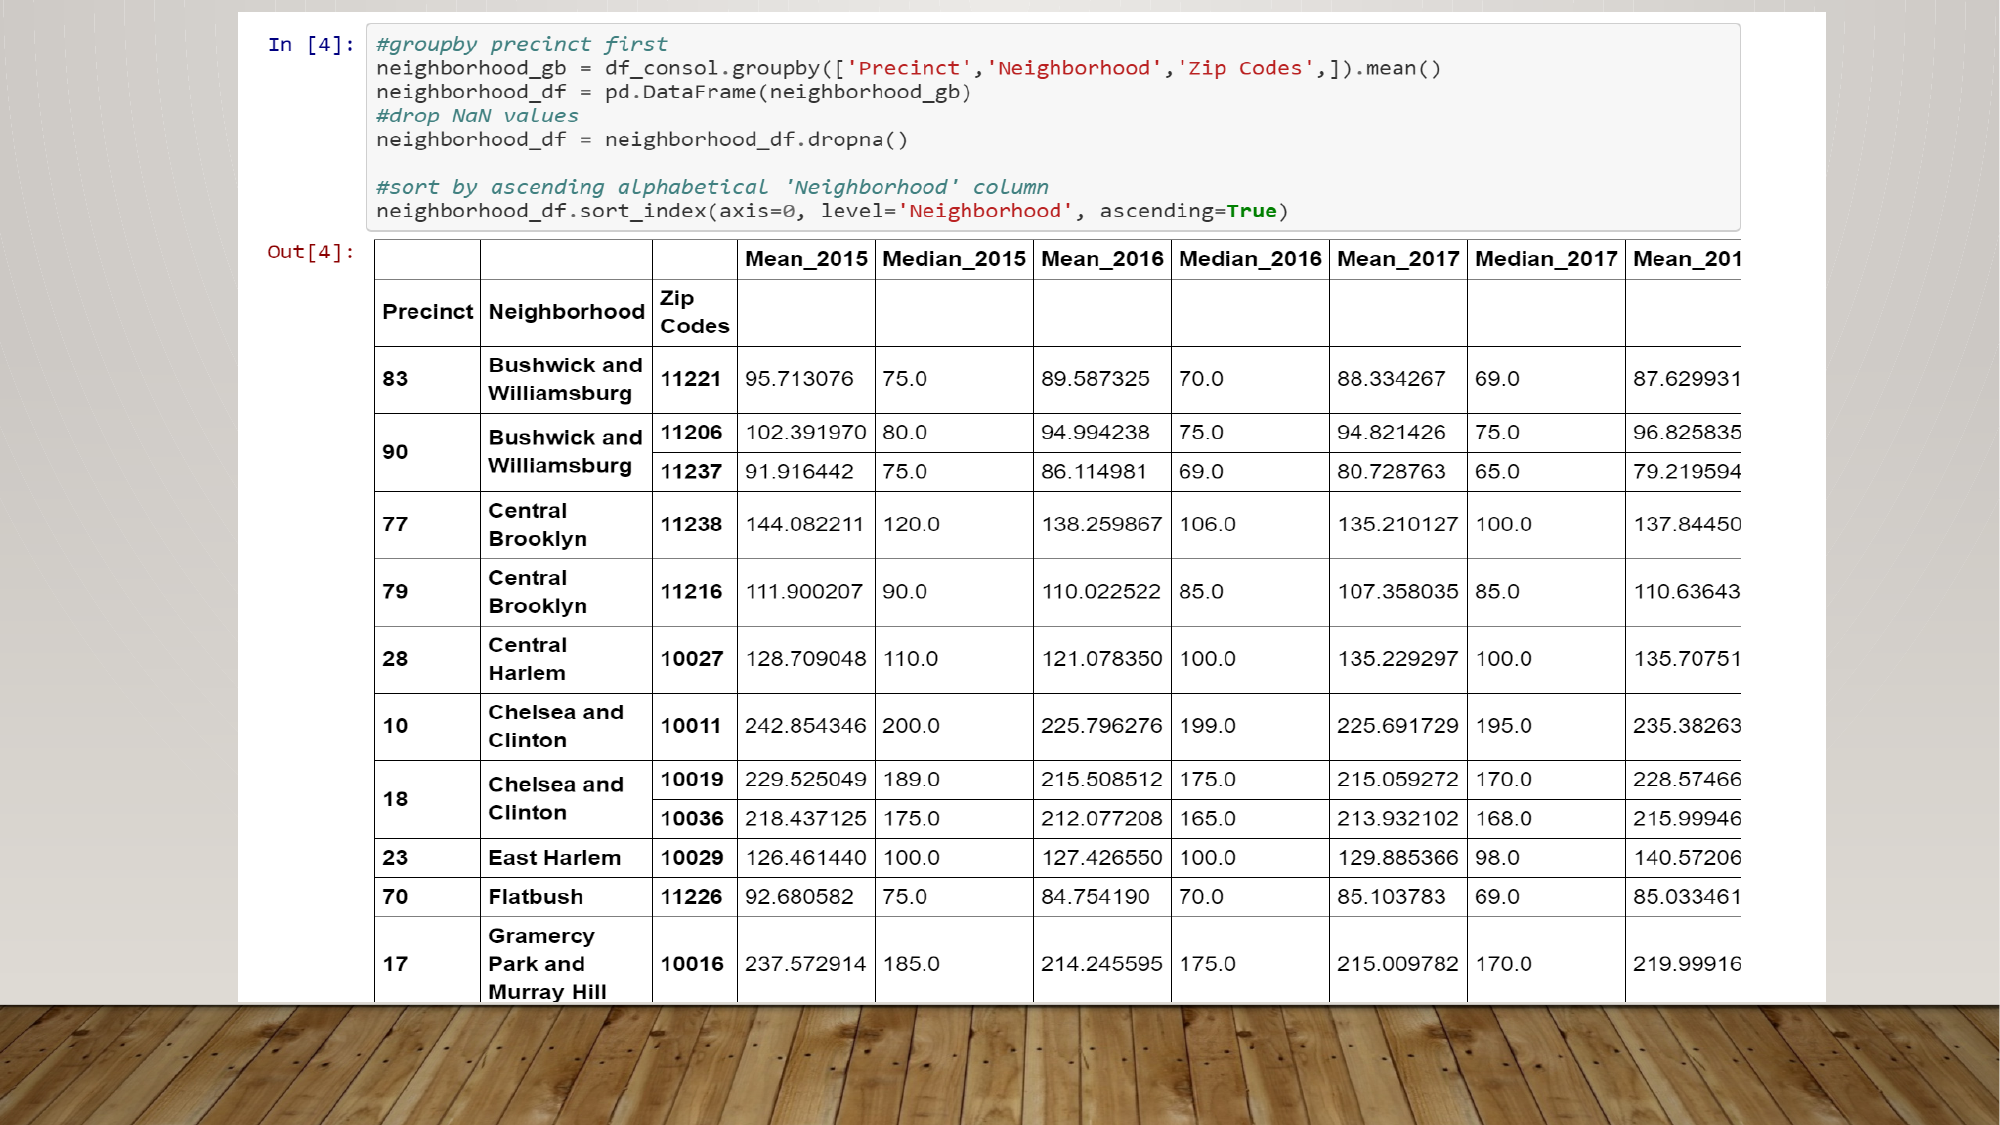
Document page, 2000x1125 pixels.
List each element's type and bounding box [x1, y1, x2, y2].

picture [0, 1005, 2000, 1125]
list [237, 12, 1827, 1002]
